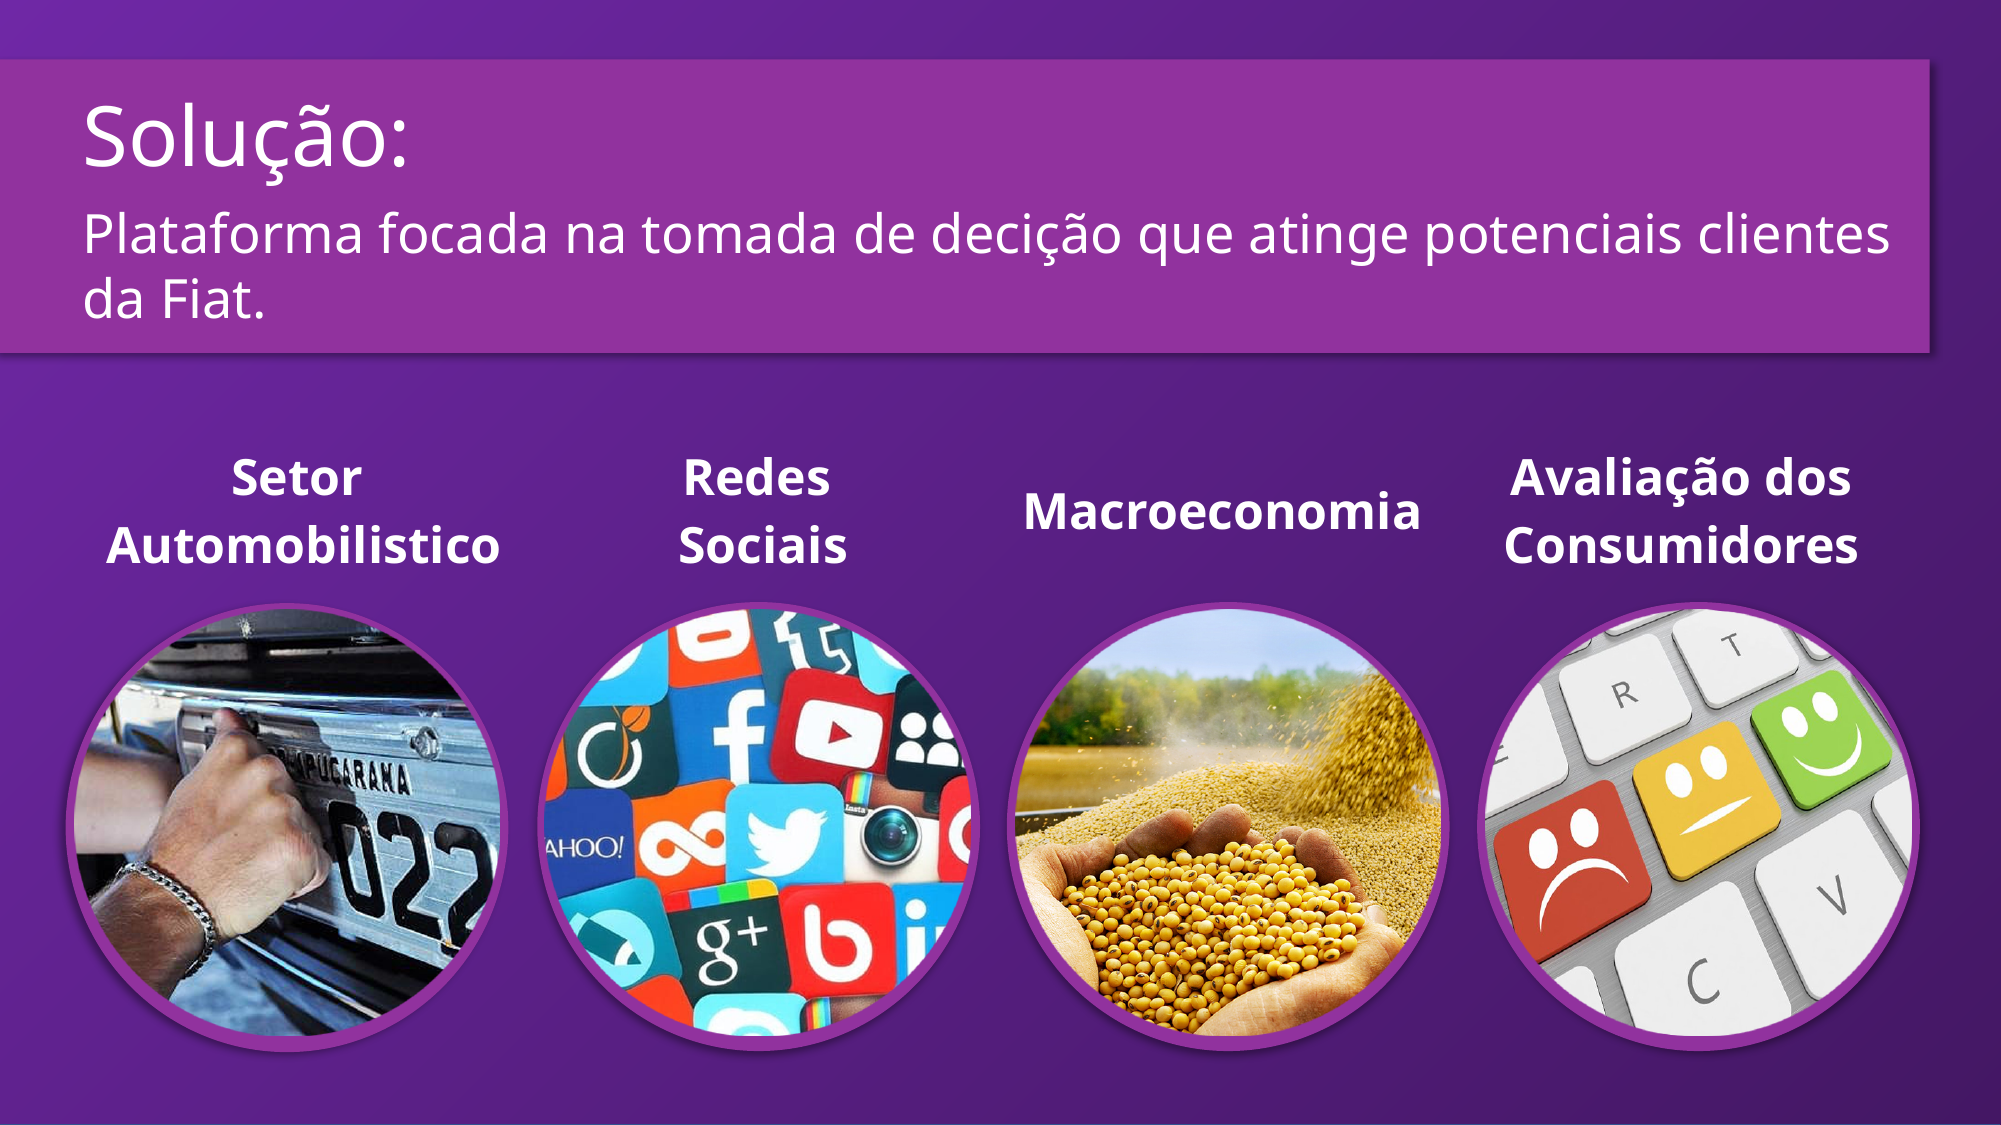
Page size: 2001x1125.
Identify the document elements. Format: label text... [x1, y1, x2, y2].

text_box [537, 602, 980, 1052]
text_box [0, 0, 2000, 1125]
table_header Redes Sociais [534, 434, 993, 586]
table_header Setor Automobilistico [74, 434, 534, 586]
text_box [1006, 602, 1450, 1052]
table_header Avaliação dos Consumidores [1452, 434, 1911, 586]
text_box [65, 603, 509, 1053]
table_header Macroeconomia [993, 434, 1452, 586]
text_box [1477, 602, 1920, 1052]
text_box Solução: Plataforma focada na tomada de decição que atinge potenciais clientes da Fiat. [0, 58, 1931, 354]
